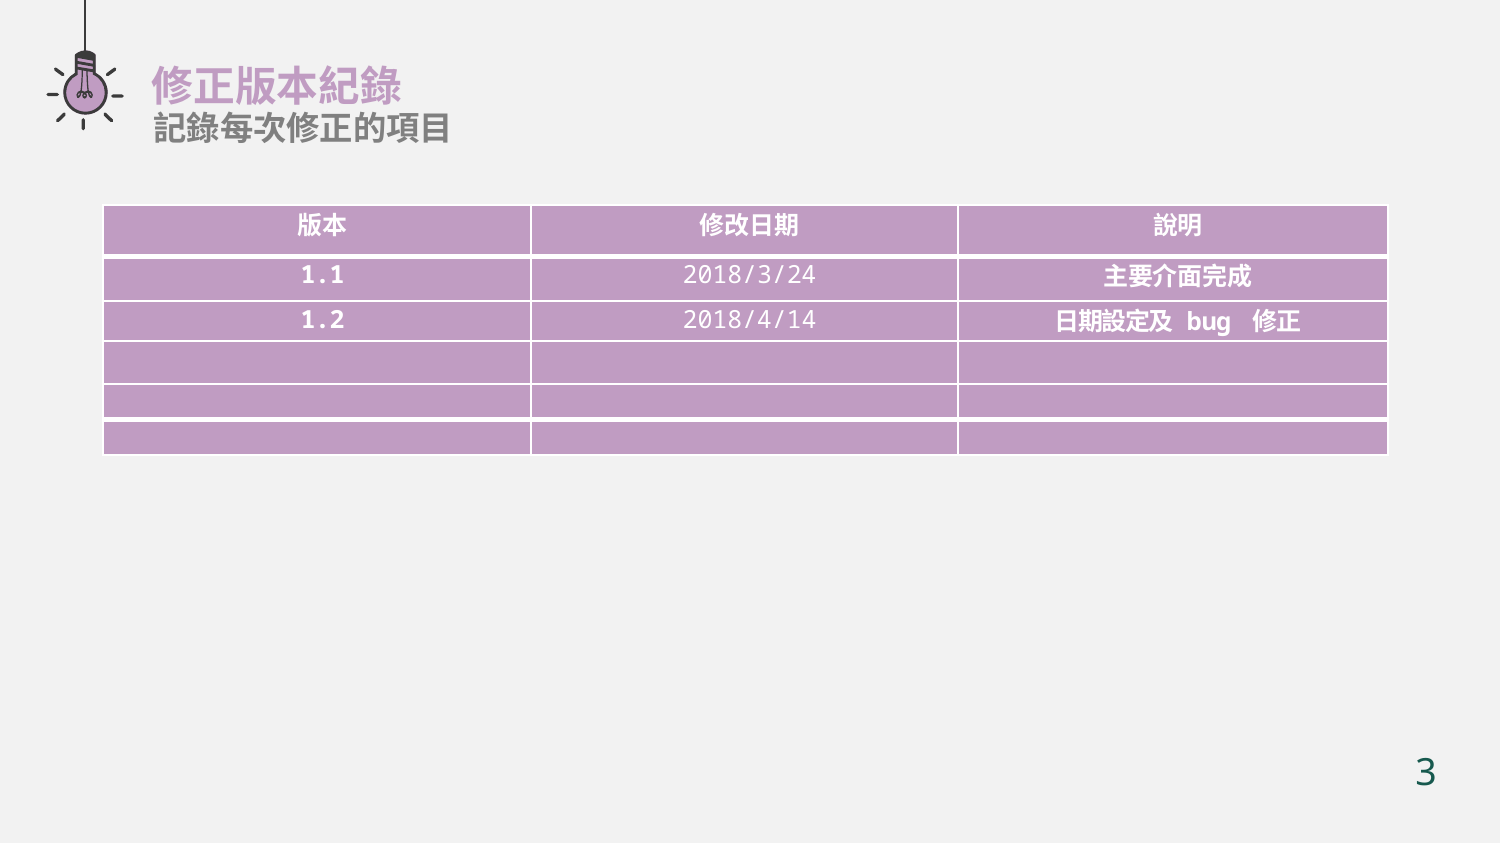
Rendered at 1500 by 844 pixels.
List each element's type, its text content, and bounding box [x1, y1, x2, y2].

table_header 修改日期 [532, 206, 957, 254]
table_cell [532, 422, 957, 454]
text_box 記錄每次修正的項目 [139, 99, 469, 155]
table_header 版本 [104, 206, 530, 254]
table_cell 2018/4/14 [532, 302, 957, 340]
table_cell 主要介面完成 [959, 259, 1387, 300]
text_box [46, 0, 124, 131]
table_cell [104, 342, 530, 383]
table_cell [959, 385, 1387, 417]
table_cell [532, 342, 957, 383]
table_cell 1.2 [104, 302, 530, 340]
table_header 說明 [959, 206, 1387, 254]
text_box 修正版本紀錄 [136, 52, 418, 118]
table_cell 1.1 [104, 259, 530, 300]
table_cell 2018/3/24 [532, 259, 957, 300]
text_box 3 [1400, 740, 1496, 801]
table_cell [104, 385, 530, 417]
table_cell [104, 422, 530, 454]
table_cell 日期設定及 bug 修正 [959, 302, 1387, 340]
table_cell [532, 385, 957, 417]
table_cell [959, 422, 1387, 454]
table_cell [959, 342, 1387, 383]
